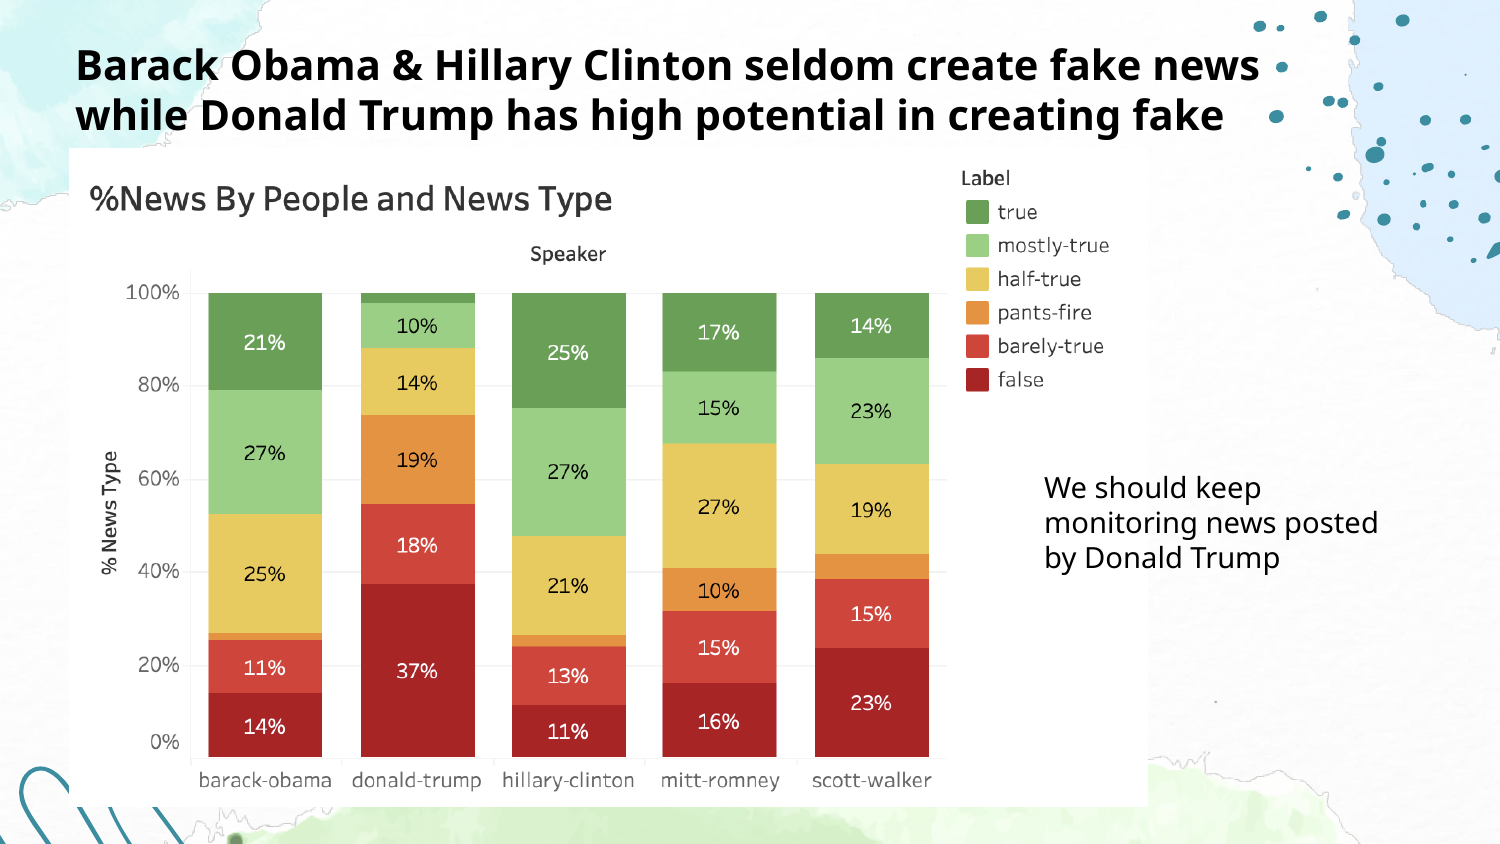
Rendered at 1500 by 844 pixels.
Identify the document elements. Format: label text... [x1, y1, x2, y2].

text_box We should keep monitoring news posted by Donald Trump [1154, 454, 1407, 590]
title Barack Obama & Hillary Clinton seldom create fake news while Donald Trump has high potential in creating fake news [60, 23, 1324, 118]
picture [0, 0, 1500, 844]
